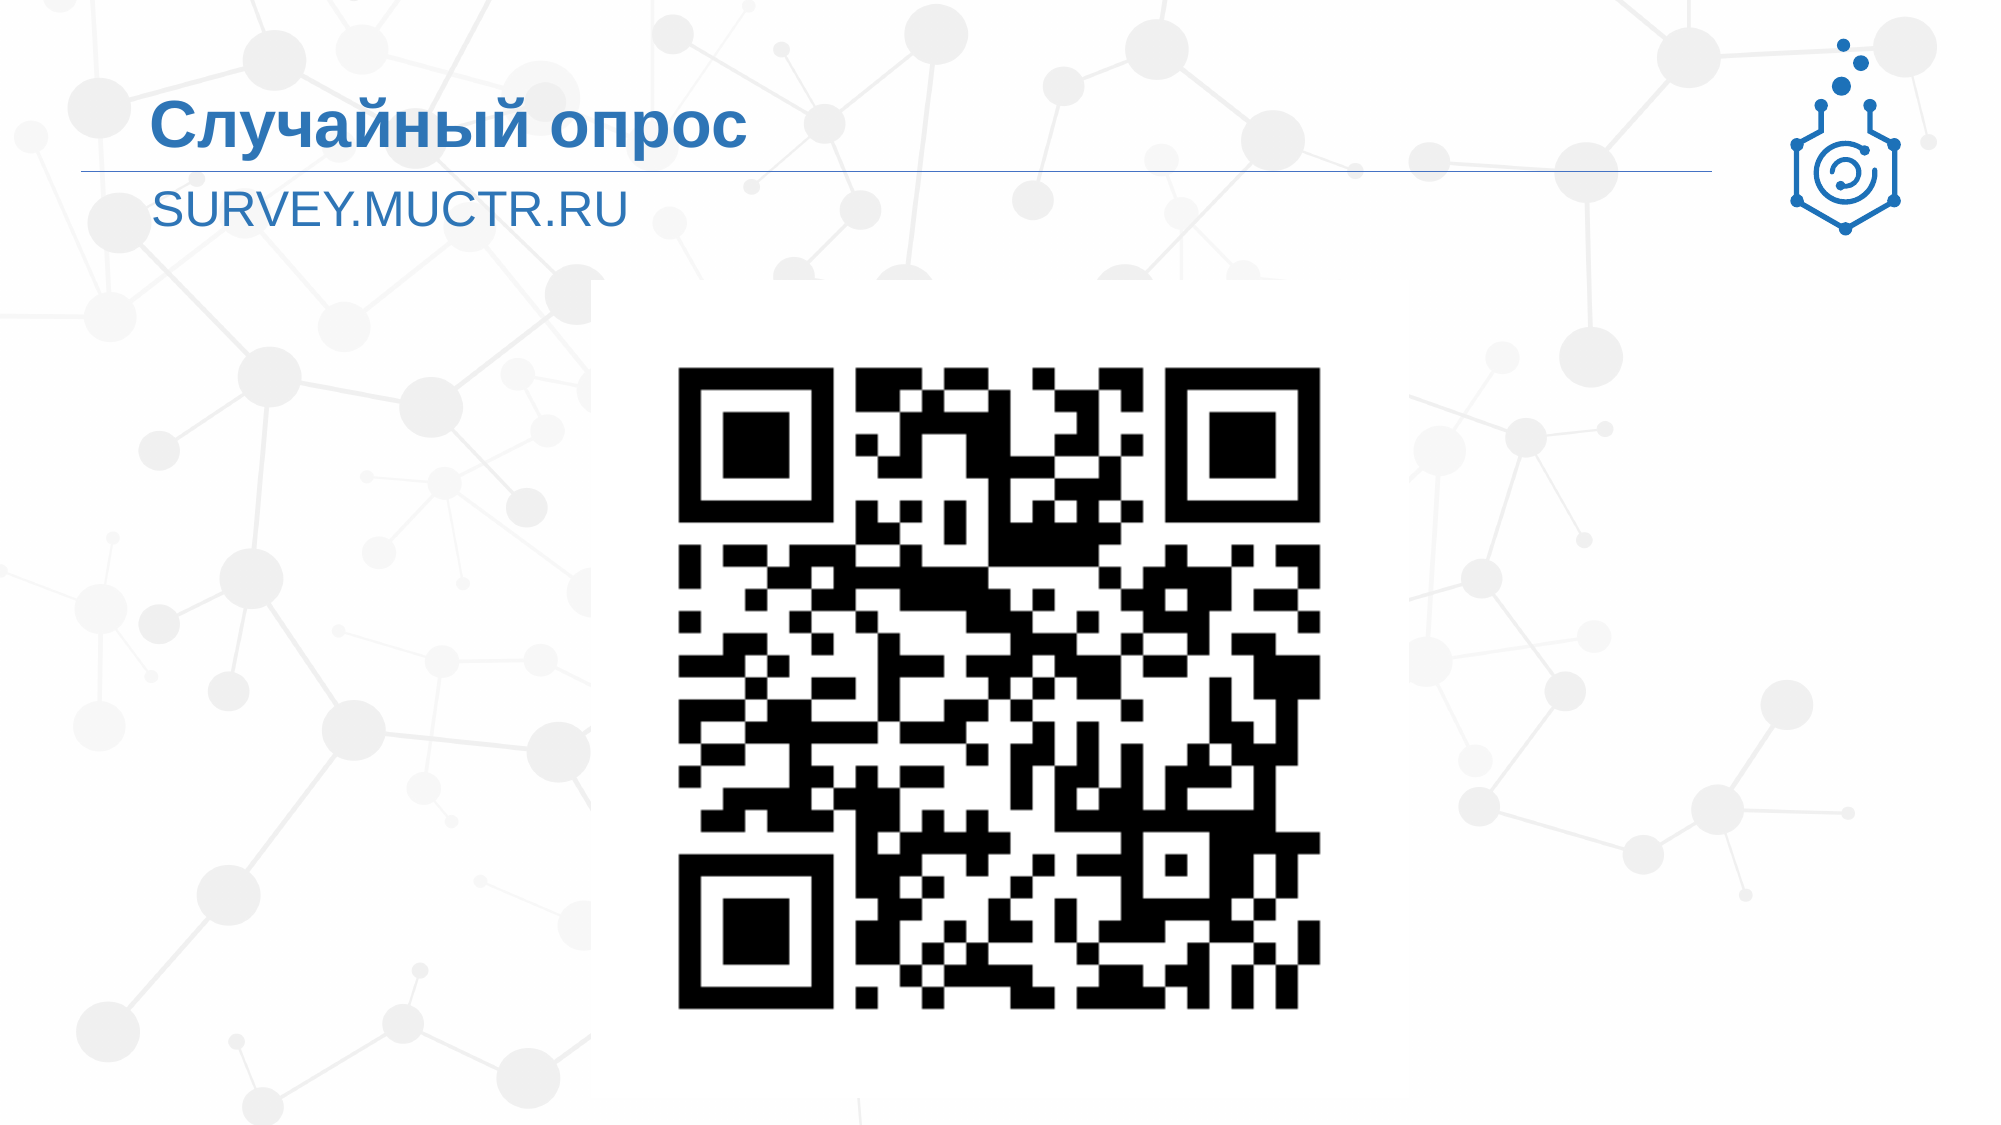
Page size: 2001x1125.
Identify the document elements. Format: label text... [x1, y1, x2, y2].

text_box Случайный опрос [134, 78, 1402, 162]
text_box SURVEY.MUCTR.RU [136, 180, 1404, 245]
picture [0, 0, 2001, 1125]
